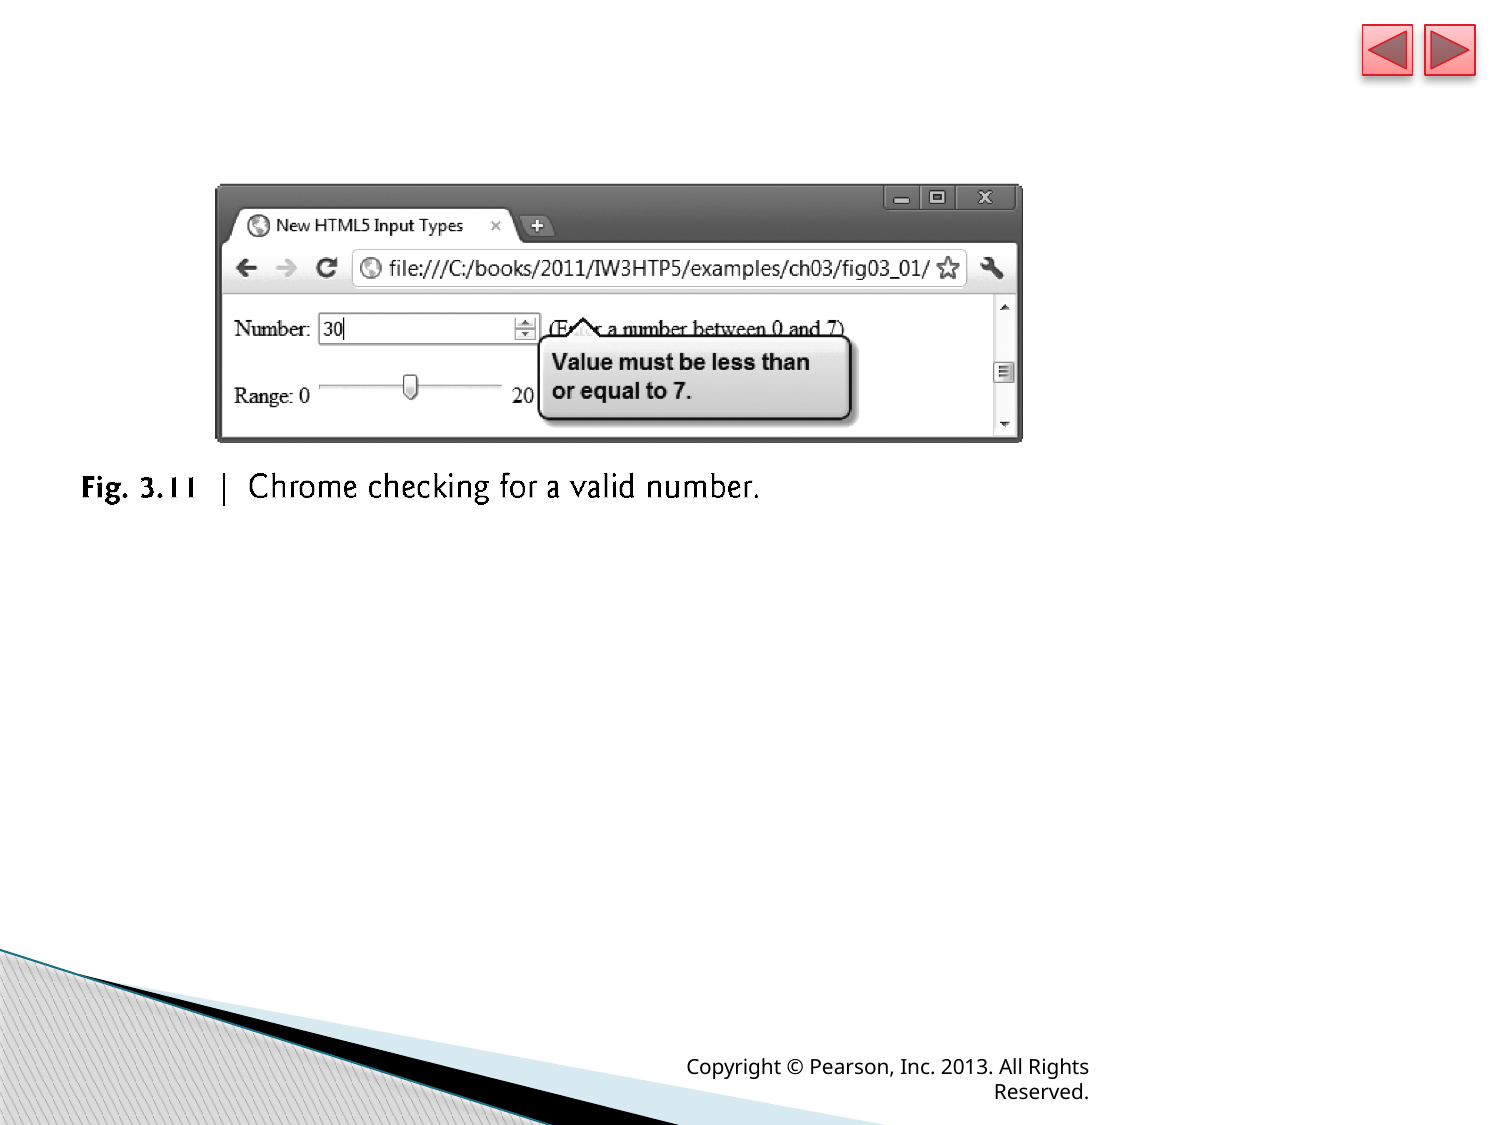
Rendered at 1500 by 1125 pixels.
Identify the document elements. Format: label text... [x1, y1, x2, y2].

footer Copyright © Pearson, Inc. 2013. All Rights Reserved. [650, 1051, 1105, 1112]
picture [0, 106, 1500, 1018]
